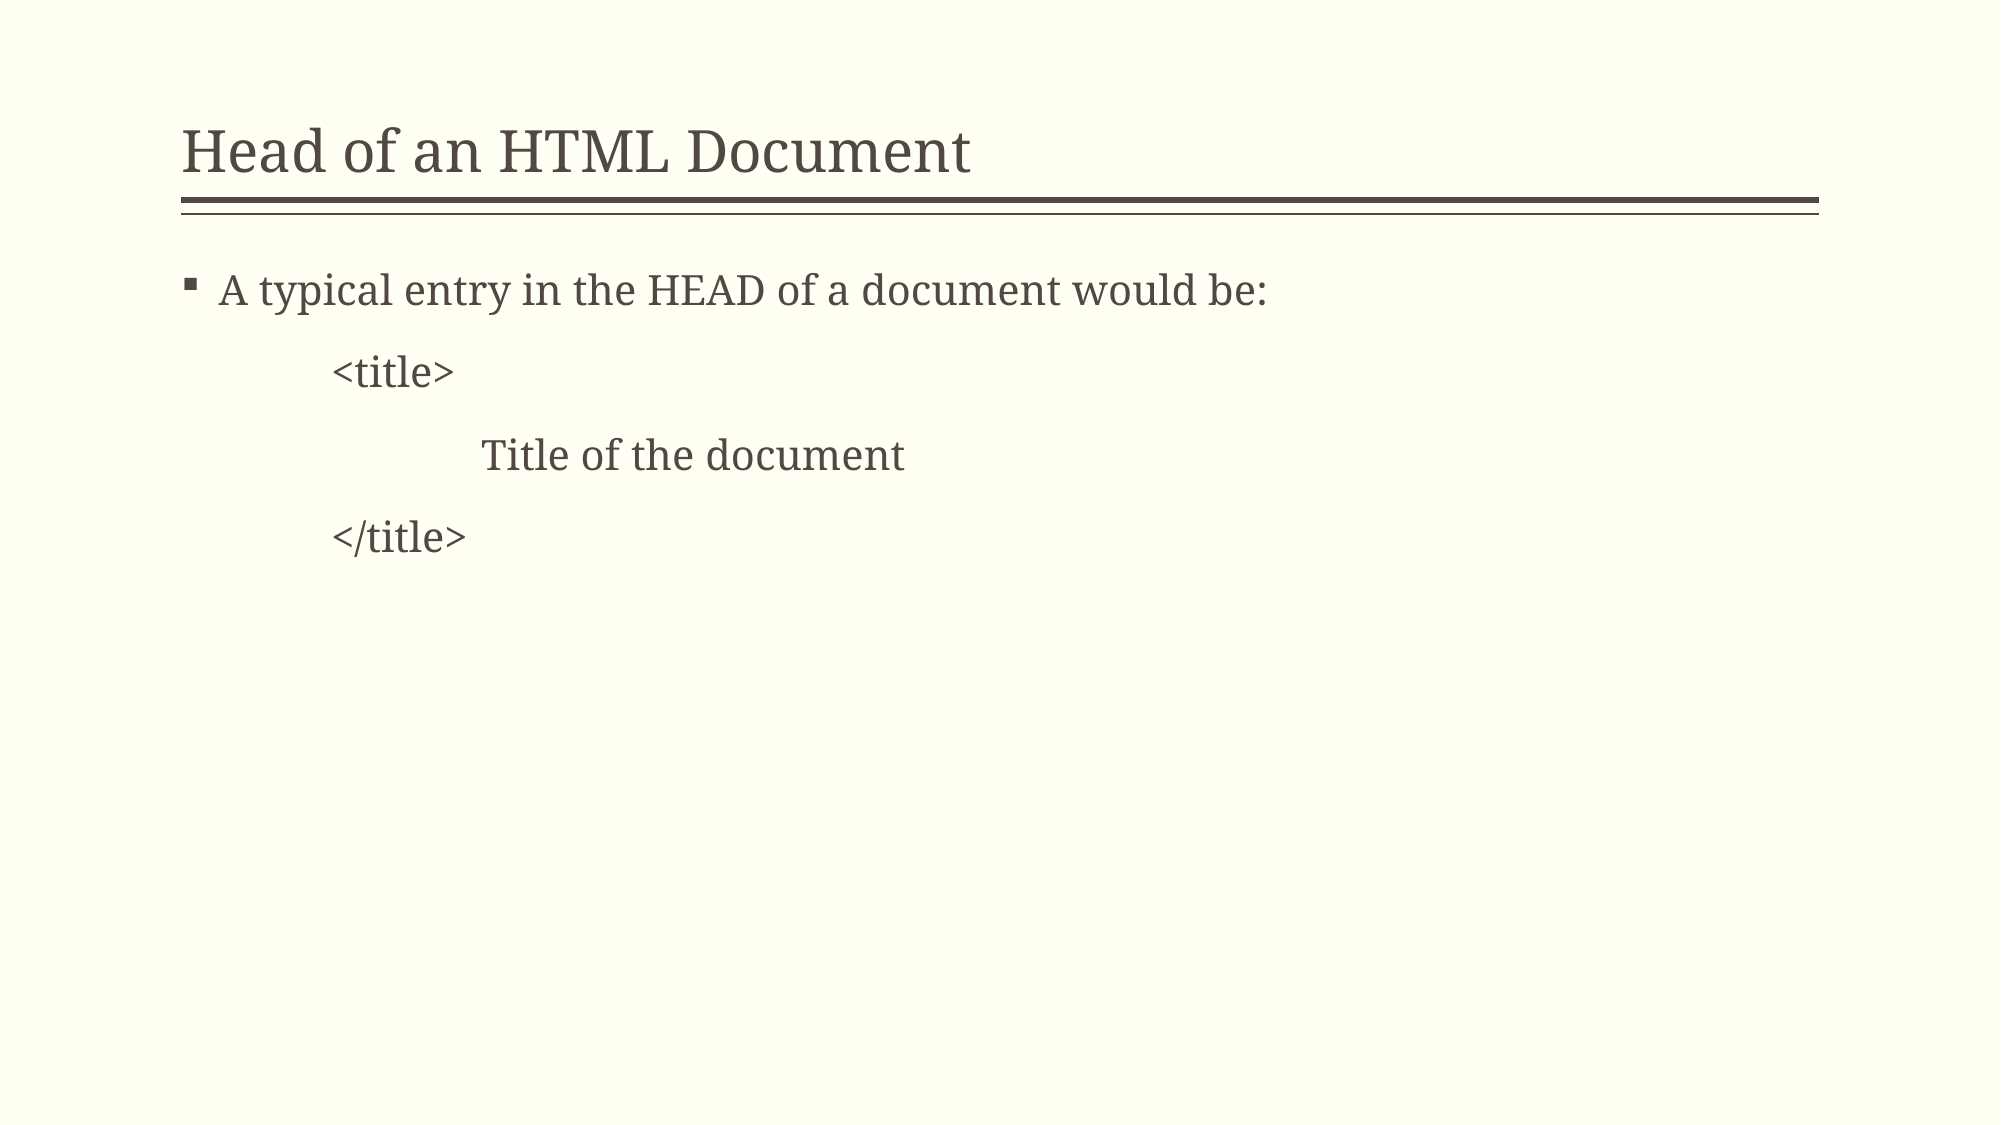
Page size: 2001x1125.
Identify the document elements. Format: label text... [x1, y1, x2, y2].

list A typical entry in the HEAD of a document would be: <title> Title of the document </title> [181, 261, 1592, 950]
title Head of an HTML Document [181, 12, 1819, 193]
